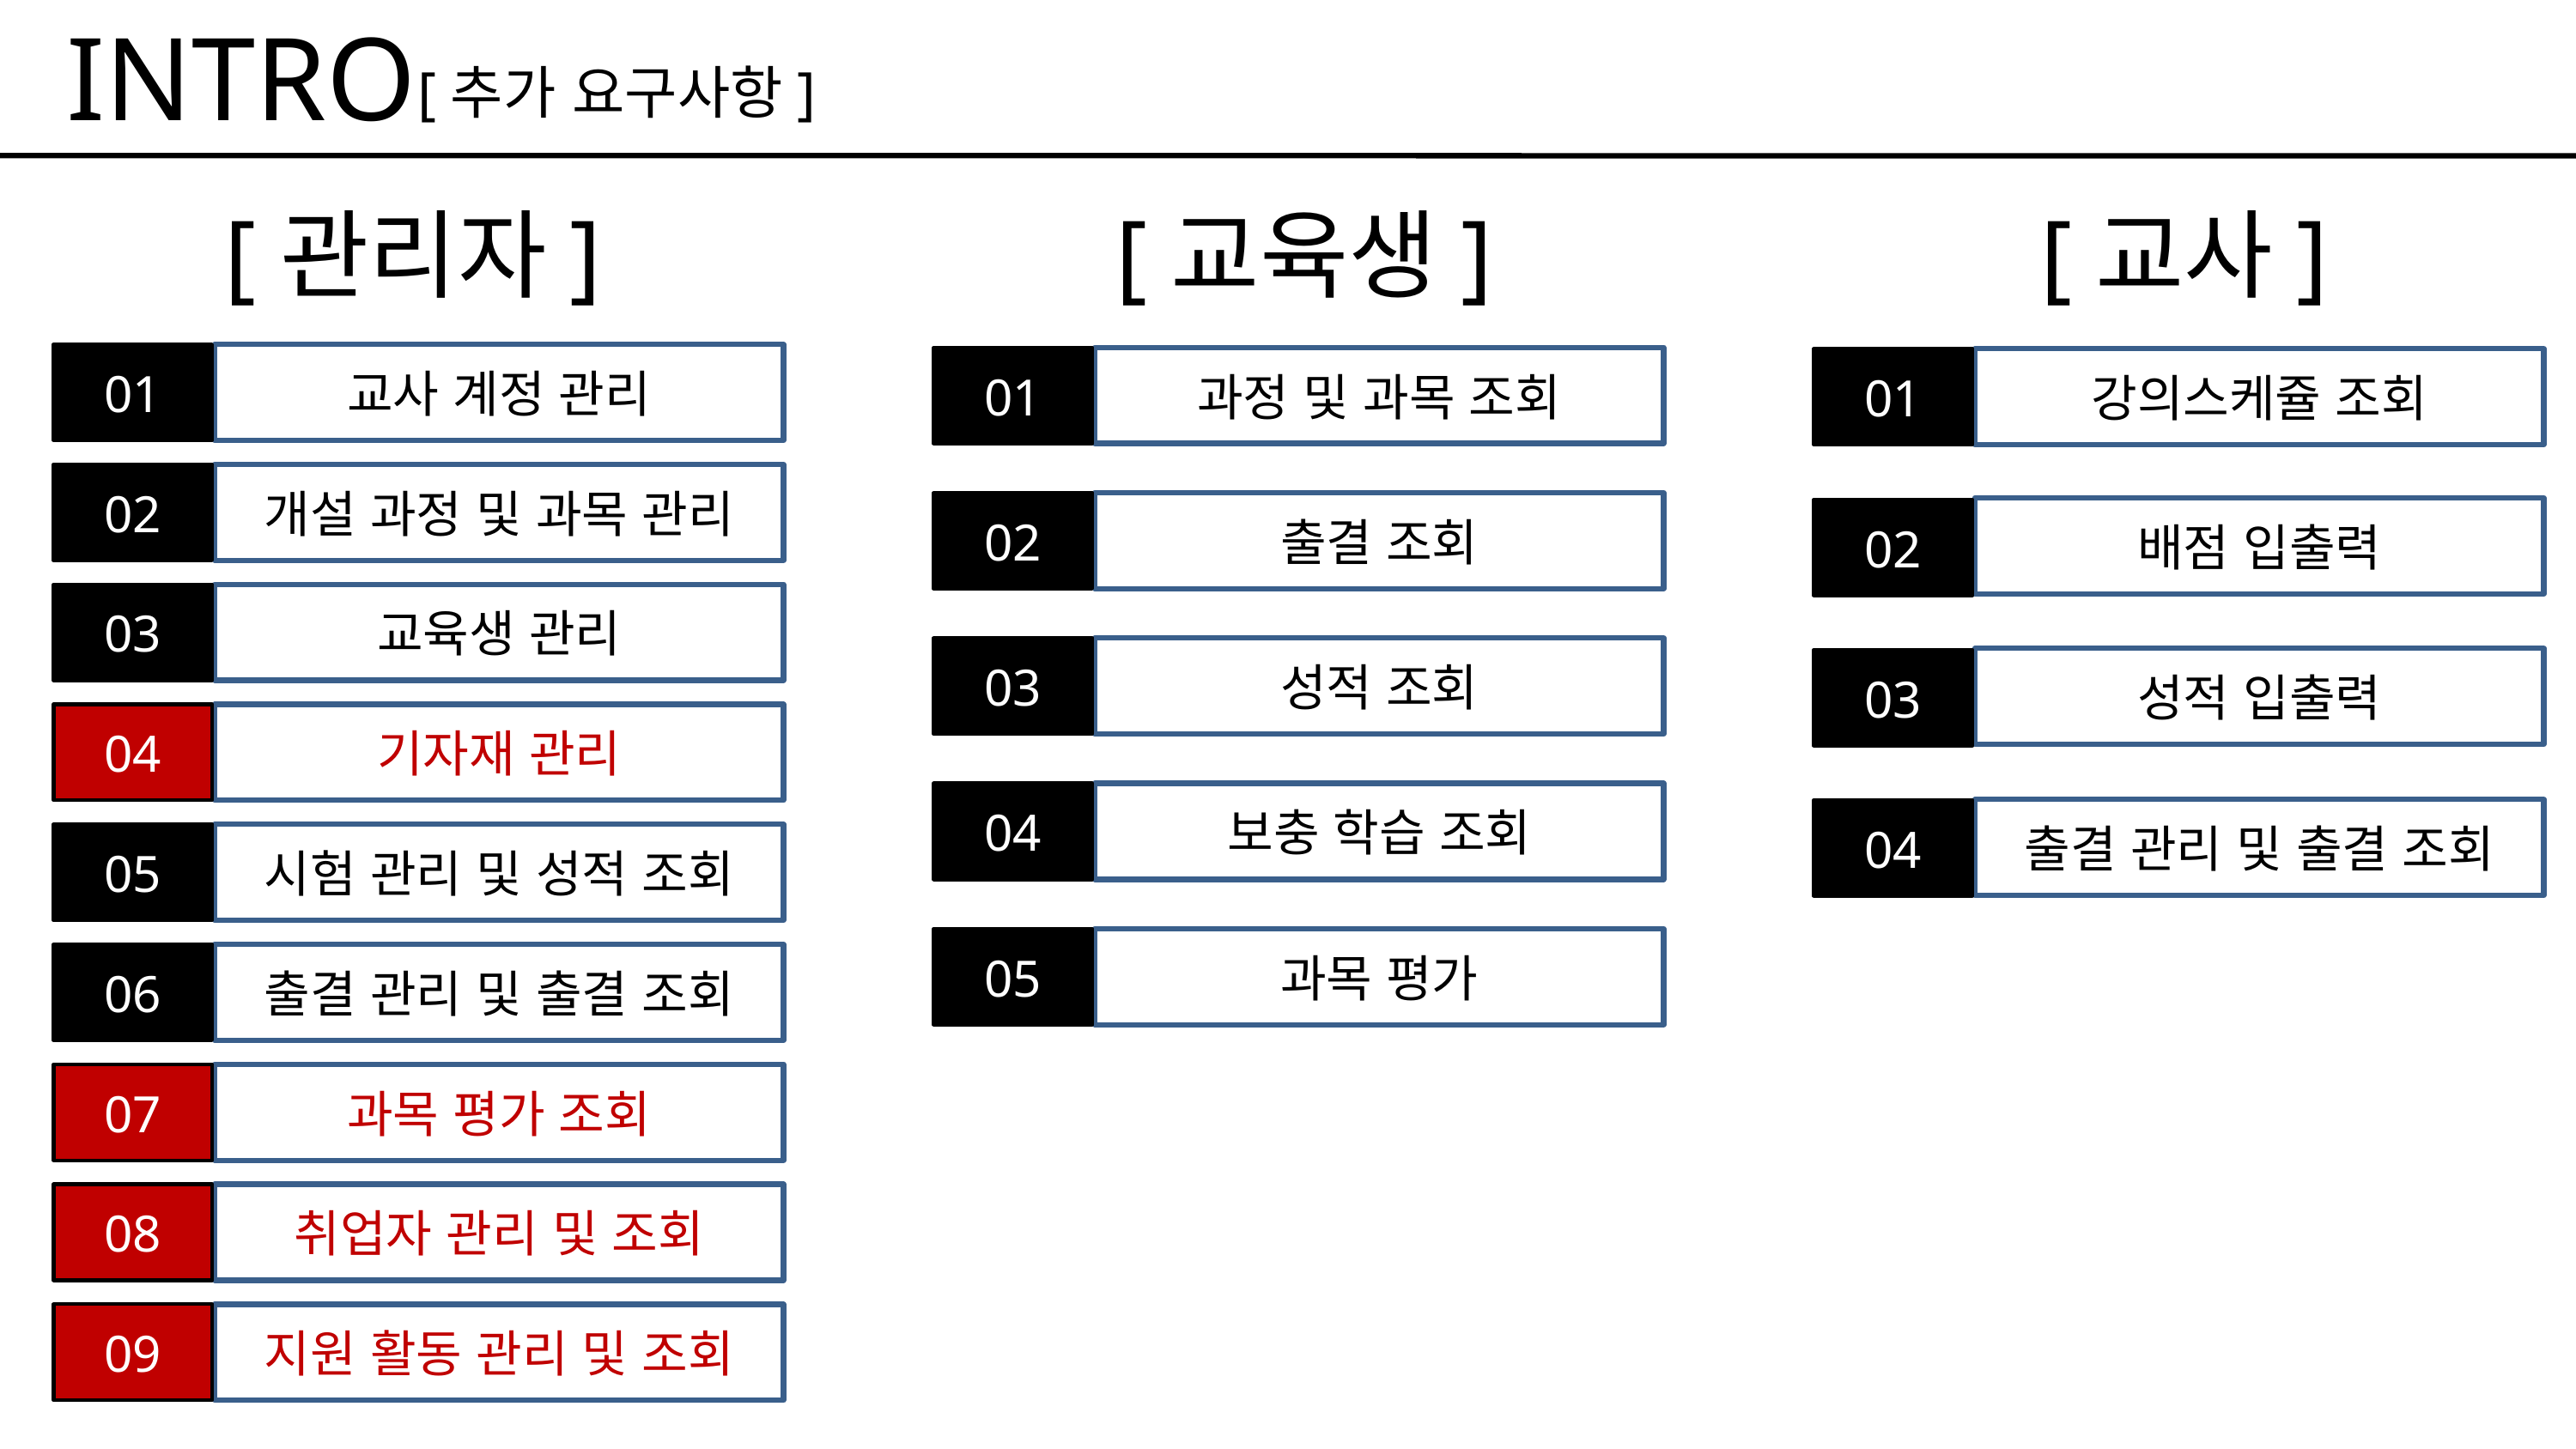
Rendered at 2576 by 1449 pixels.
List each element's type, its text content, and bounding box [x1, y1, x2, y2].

text_box 출결 조회 [1093, 491, 1666, 591]
text_box 개설 과정 및 과목 관리 [213, 463, 785, 562]
text_box 성적 입출력 [1973, 646, 2545, 746]
text_box 02 [1812, 498, 1974, 597]
text_box 02 [932, 491, 1094, 591]
title [관리자] [172, 177, 655, 328]
text_box 03 [1812, 648, 1974, 748]
text_box 03 [932, 636, 1094, 736]
text_box 취업자 관리 및 조회 [214, 1182, 785, 1282]
text_box 과정 및 과목 조회 [1094, 346, 1666, 446]
text_box 보충 학습 조회 [1094, 781, 1666, 882]
text_box [교육생] [1062, 177, 1546, 328]
text_box 배점 입출력 [1973, 496, 2545, 596]
text_box 성적 조회 [1094, 636, 1666, 736]
text_box 지원 활동 관리 및 조회 [214, 1302, 785, 1402]
text_box 04 [52, 702, 214, 802]
text_box 09 [52, 1302, 214, 1402]
text_box 05 [52, 822, 214, 922]
text_box 07 [52, 1063, 214, 1162]
text_box 과목 평가 조회 [214, 1063, 785, 1162]
text_box 01 [1812, 347, 1974, 446]
text_box 강의스케쥴 조회 [1974, 347, 2545, 446]
text_box 01 [932, 346, 1094, 446]
text_box 01 [52, 343, 214, 442]
text_box INTRO [0, 0, 483, 150]
text_box 08 [52, 1182, 214, 1282]
text_box 시험 관리 및 성적 조회 [214, 822, 785, 922]
text_box 교육생 관리 [214, 583, 785, 682]
text_box 기자재 관리 [214, 702, 785, 802]
text_box 06 [52, 943, 214, 1042]
text_box [추가 요구사항] [375, 15, 859, 155]
text_box 과목 평가 [1094, 927, 1666, 1027]
text_box 출결 관리 및 출결 조회 [213, 943, 785, 1042]
text_box 03 [52, 583, 214, 682]
text_box 05 [932, 927, 1094, 1027]
text_box 02 [52, 463, 214, 562]
text_box 교사 계정 관리 [213, 343, 785, 442]
text_box 04 [1812, 798, 1974, 898]
text_box 04 [932, 781, 1094, 882]
text_box [교사] [1942, 177, 2426, 328]
text_box 출결 관리 및 출결 조회 [1973, 797, 2545, 897]
